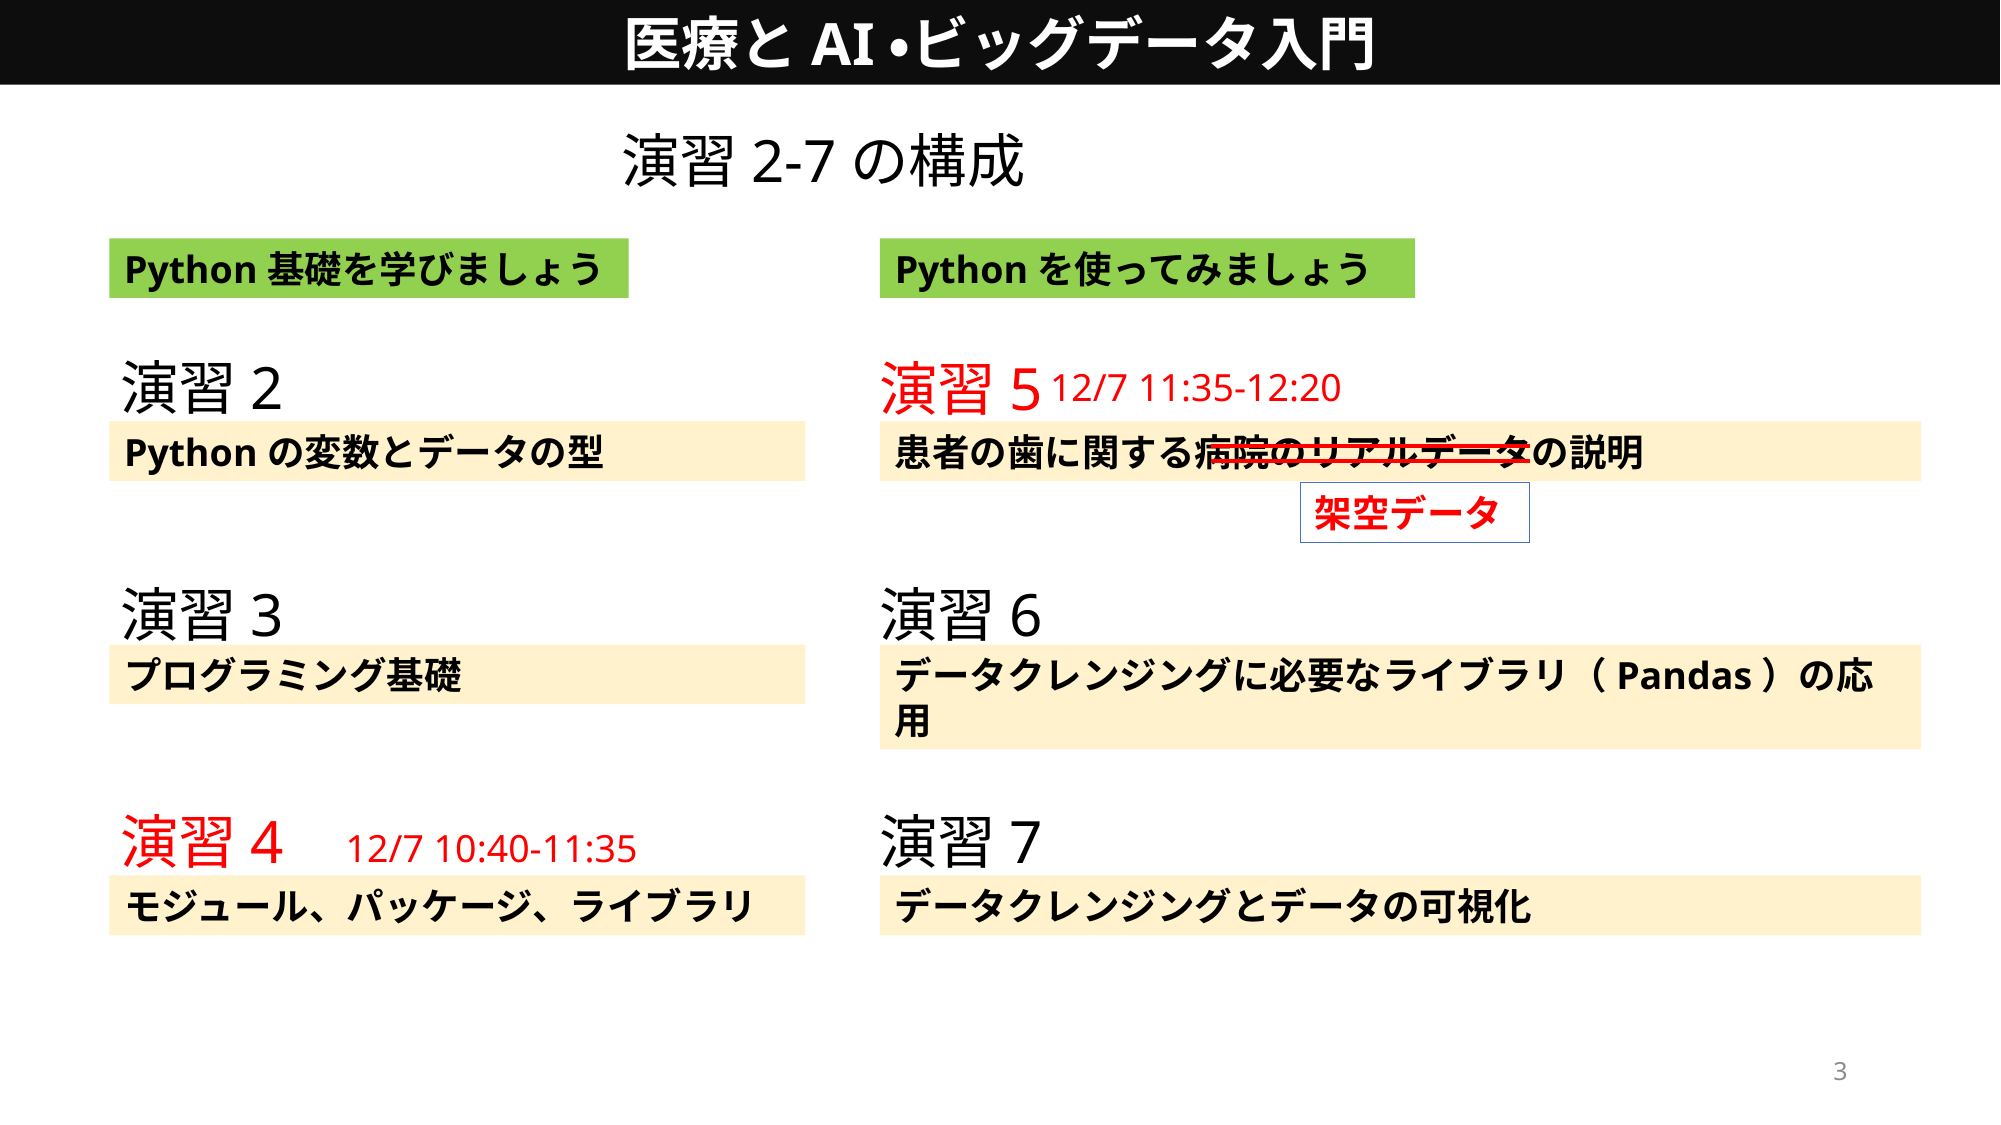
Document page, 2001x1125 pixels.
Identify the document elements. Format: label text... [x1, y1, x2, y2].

text_box データクレンジングとデータの可視化 [879, 875, 1922, 936]
text_box データクレンジングに必要なライブラリ（Pandas）の応用 [879, 644, 1922, 750]
text_box 架空データ [1300, 482, 1530, 543]
text_box Python基礎を学びましょう [109, 238, 629, 298]
text_box プログラミング基礎 [109, 644, 806, 705]
text_box 演習5 [831, 344, 1090, 429]
text_box 演習2 [72, 344, 331, 429]
text_box 演習7 [831, 797, 1090, 883]
slide_number 3 [1412, 1042, 1863, 1103]
text_box 12/7 10:40-11:35 [330, 817, 769, 878]
text_box 演習3 [72, 570, 331, 656]
text_box 患者の歯に関する病院のリアルデータの説明 [879, 421, 1922, 482]
text_box 演習4 [72, 797, 331, 883]
text_box 演習2-7の構成 [606, 116, 1045, 202]
text_box 演習6 [831, 571, 1090, 656]
text_box 12/7 11:35-12:20 [1035, 356, 1474, 417]
text_box Pythonを使ってみましょう [879, 238, 1416, 298]
text_box モジュール、パッケージ、ライブラリ [109, 875, 806, 936]
text_box Pythonの変数とデータの型 [109, 421, 806, 481]
text_box 医療とAI・ビッグデータ入門 [0, 0, 2000, 85]
